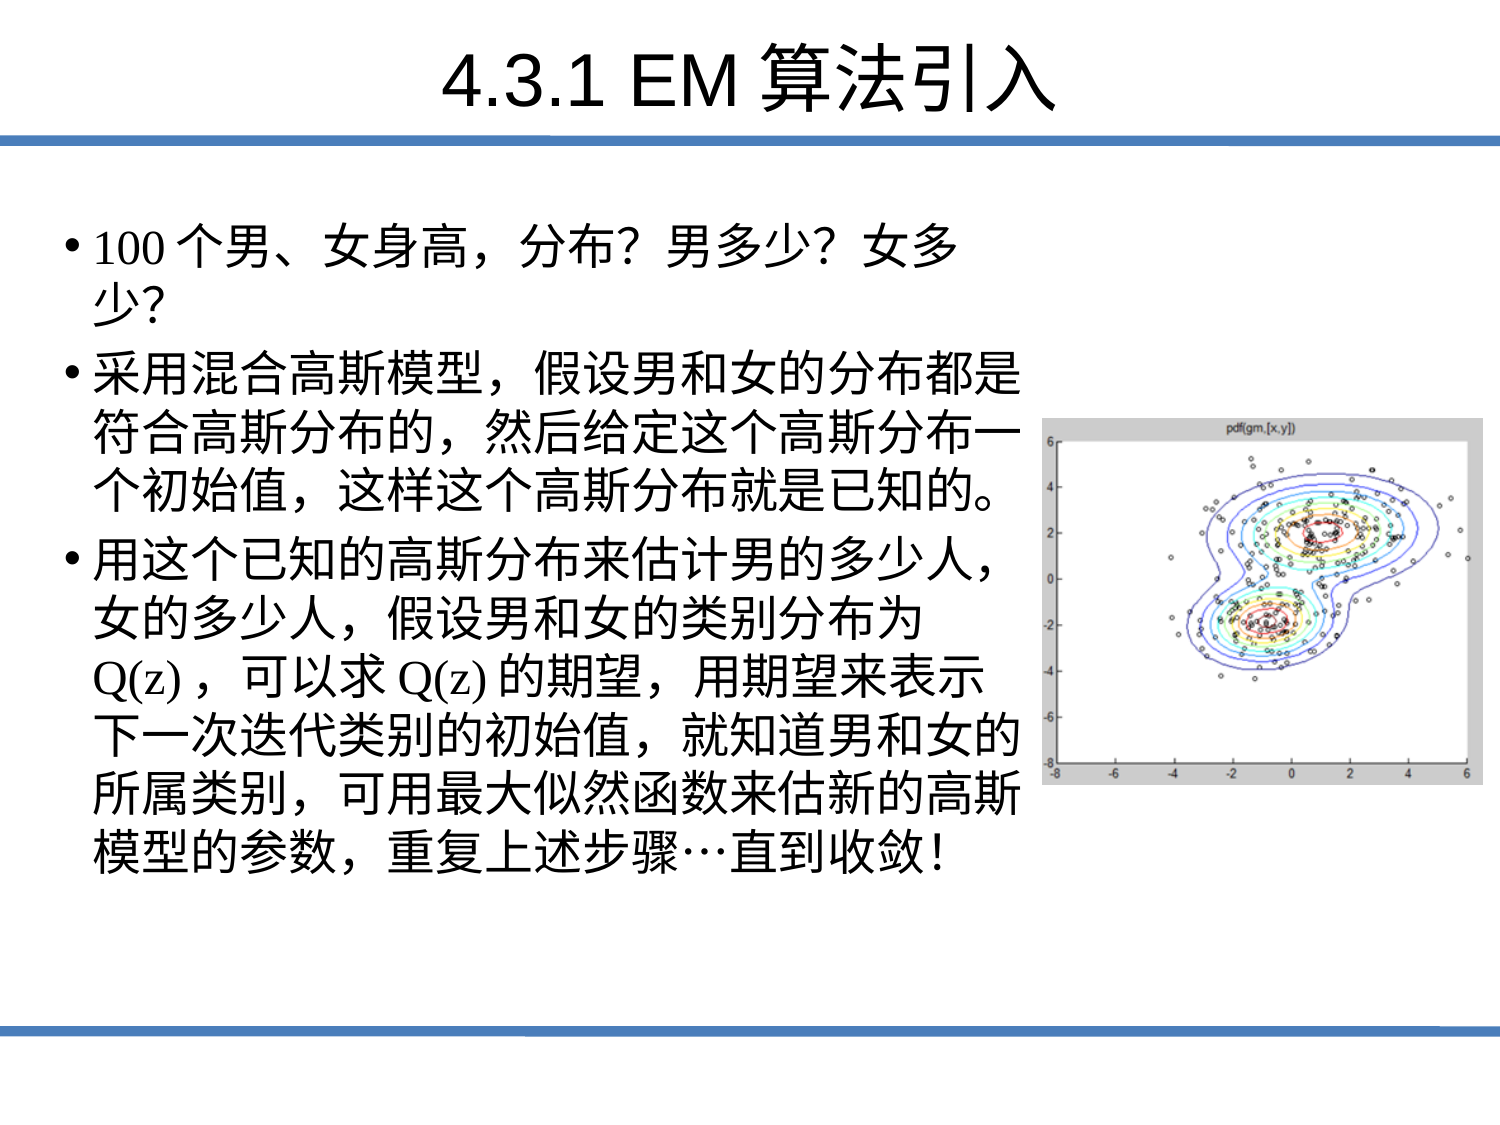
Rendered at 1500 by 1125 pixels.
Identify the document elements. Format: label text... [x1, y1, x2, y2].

title 4.3.1 EM算法引入 [75, 23, 1425, 129]
picture [1042, 418, 1483, 785]
list 100个男、女身高，分布？男多少？女多少？ 采用混合高斯模型，假设男和女的分布都是符合高斯分布的，然后给定这个高斯分布一个初始值，这样这个高斯分布就是已知的。 用这个已知的高斯分布来估计男的多少人，女的多少人，假设男和女的类别分布为Q(z)，可以求Q(z)的期望，用期望来表示下一次迭代类别的初始值，就知道男和女的所属类别，可用最大似然函数来估新的高斯模型的参数，重复上述步骤…直到收敛！ [48, 208, 1043, 959]
